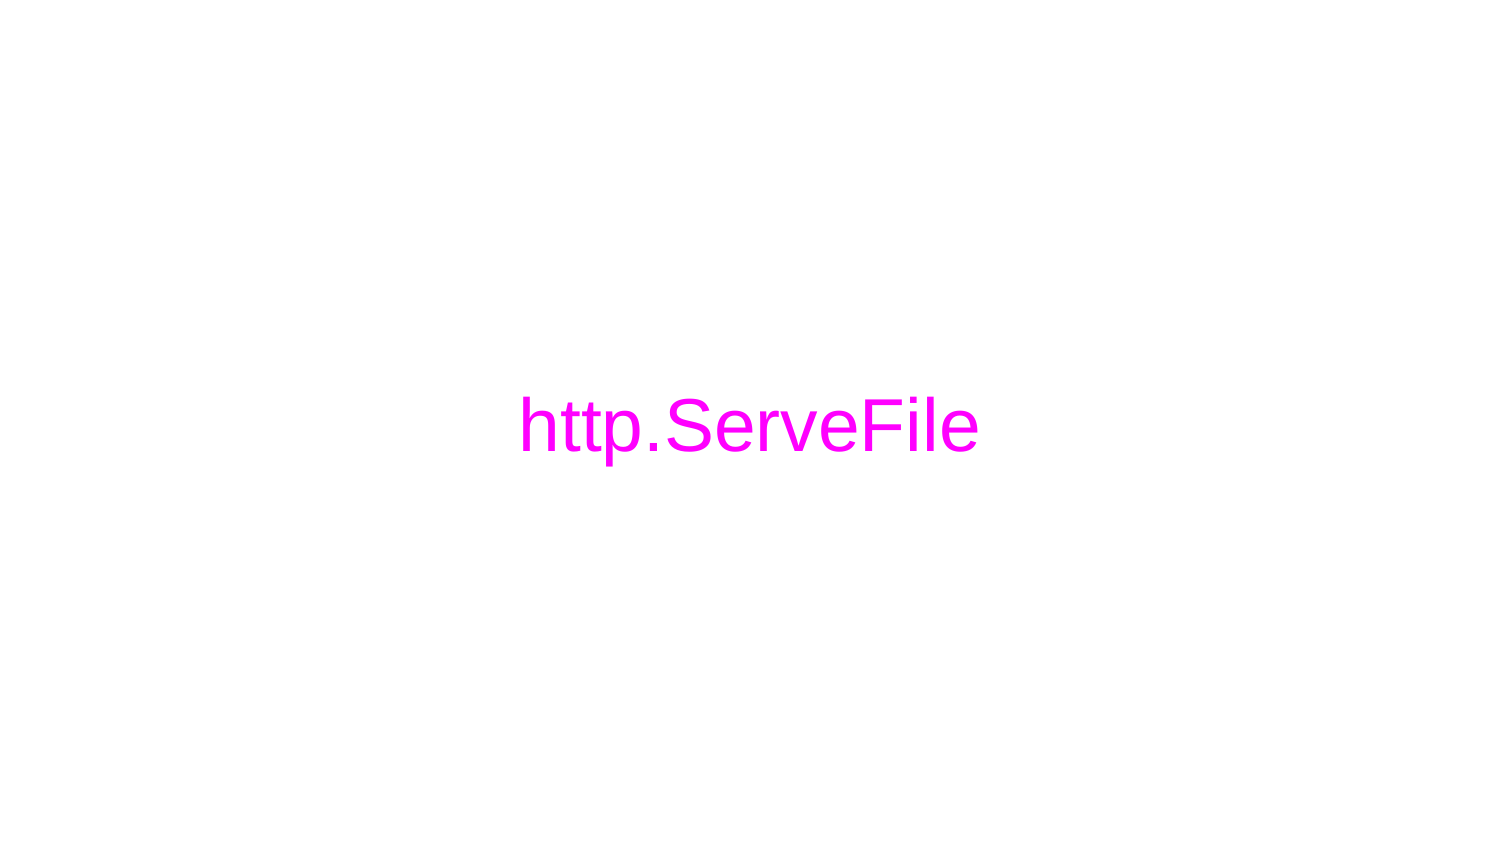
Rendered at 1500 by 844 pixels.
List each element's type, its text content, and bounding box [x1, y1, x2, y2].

title http.ServeFile [51, 352, 1449, 491]
